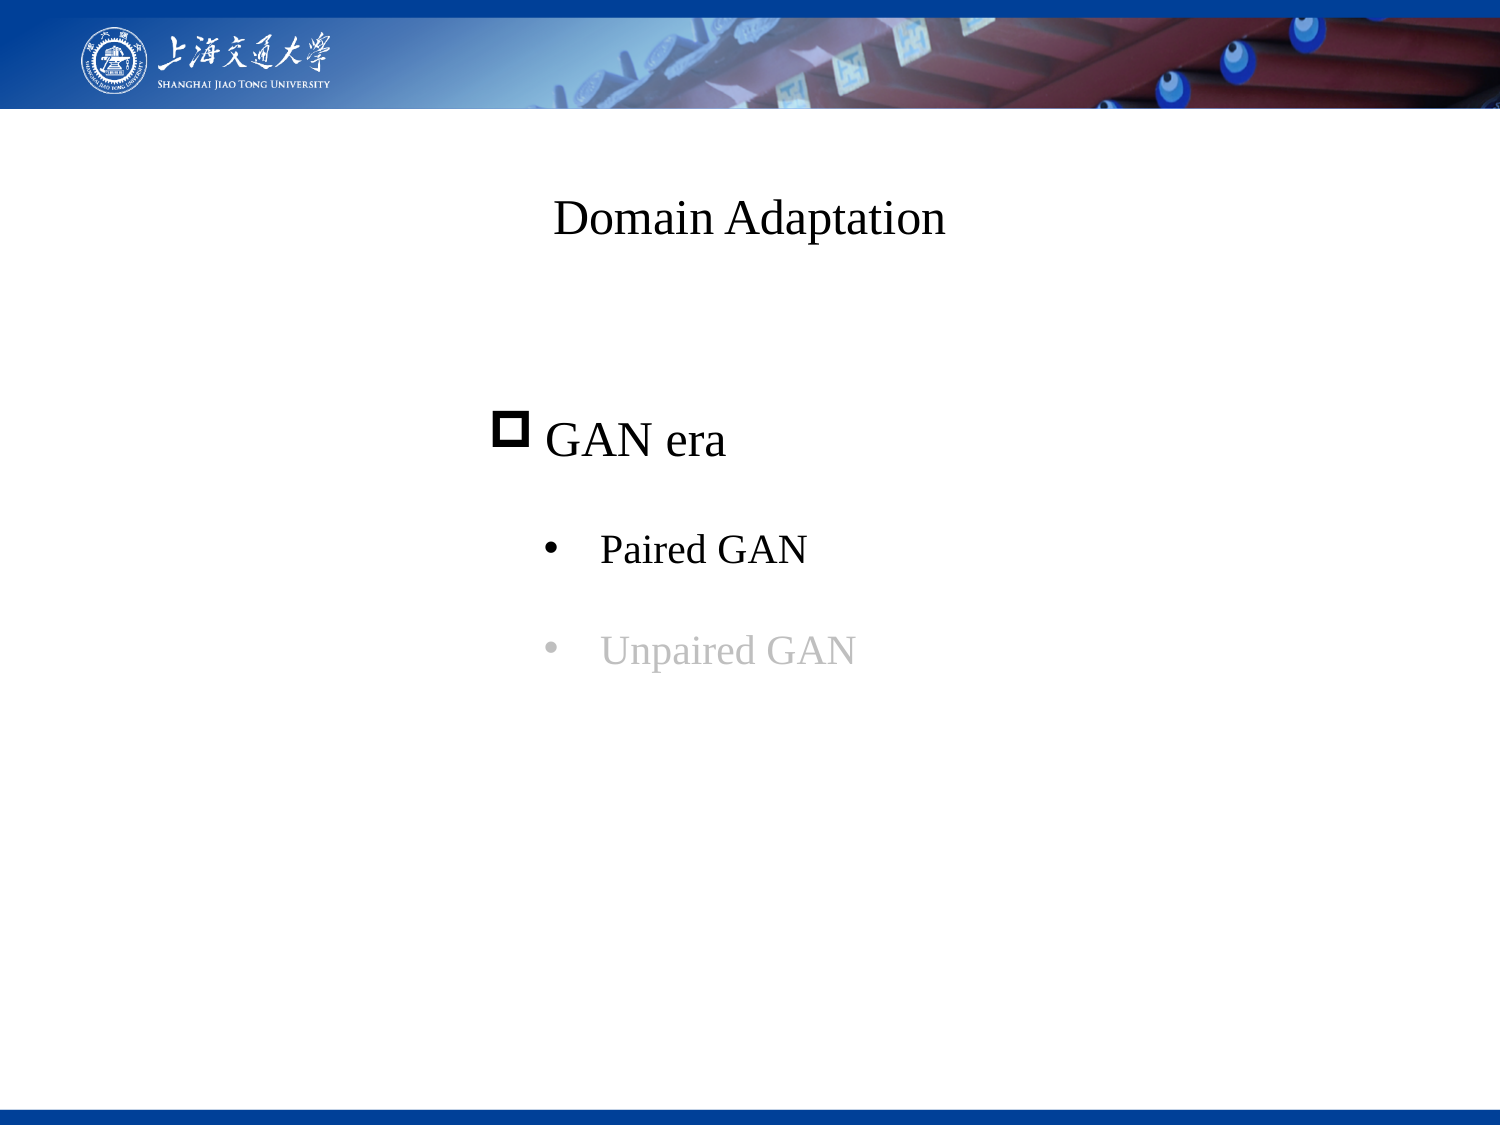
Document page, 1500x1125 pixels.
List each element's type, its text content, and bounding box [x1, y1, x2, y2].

text_box Paired GAN Unpaired GAN [529, 514, 873, 680]
text_box Domain Adaptation [538, 177, 962, 252]
text_box GAN era [473, 398, 742, 474]
picture [0, 18, 1500, 109]
